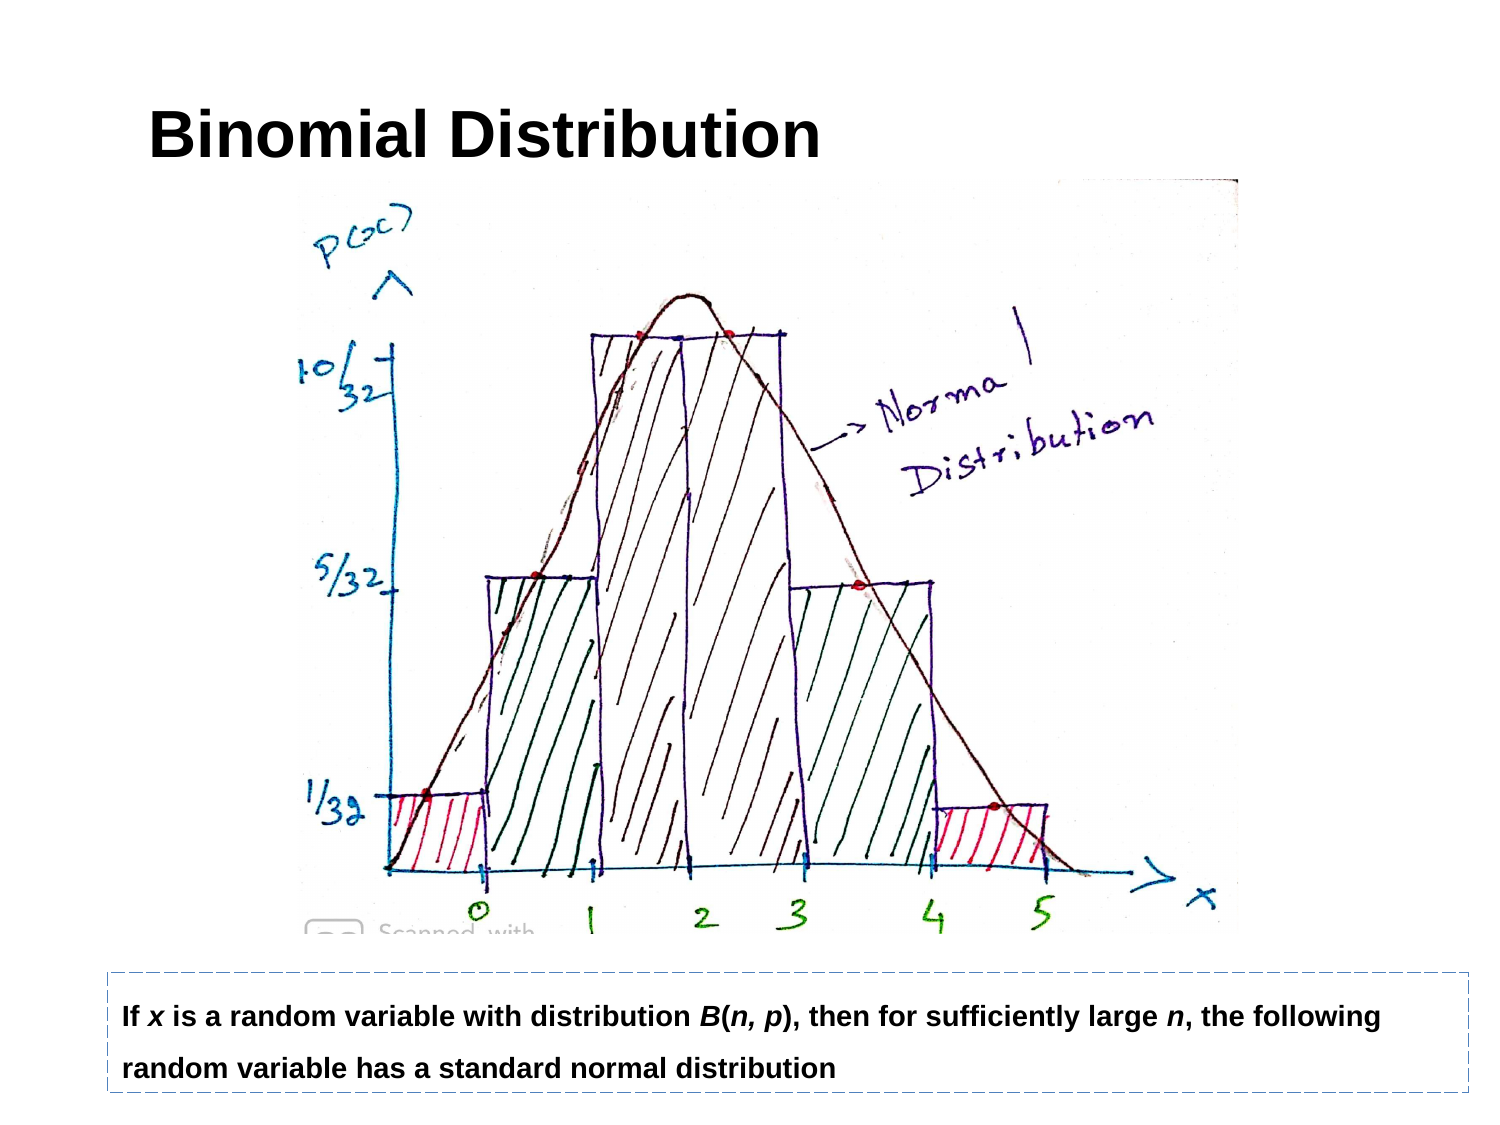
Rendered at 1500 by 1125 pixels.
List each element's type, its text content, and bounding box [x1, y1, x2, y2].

text_box Binomial Distribution [133, 83, 838, 178]
picture [297, 178, 1239, 935]
text_box If x is a random variable with distribution B(n, p), then for sufficiently large n, the following random variable has a standard normal distribution [107, 972, 1469, 1093]
